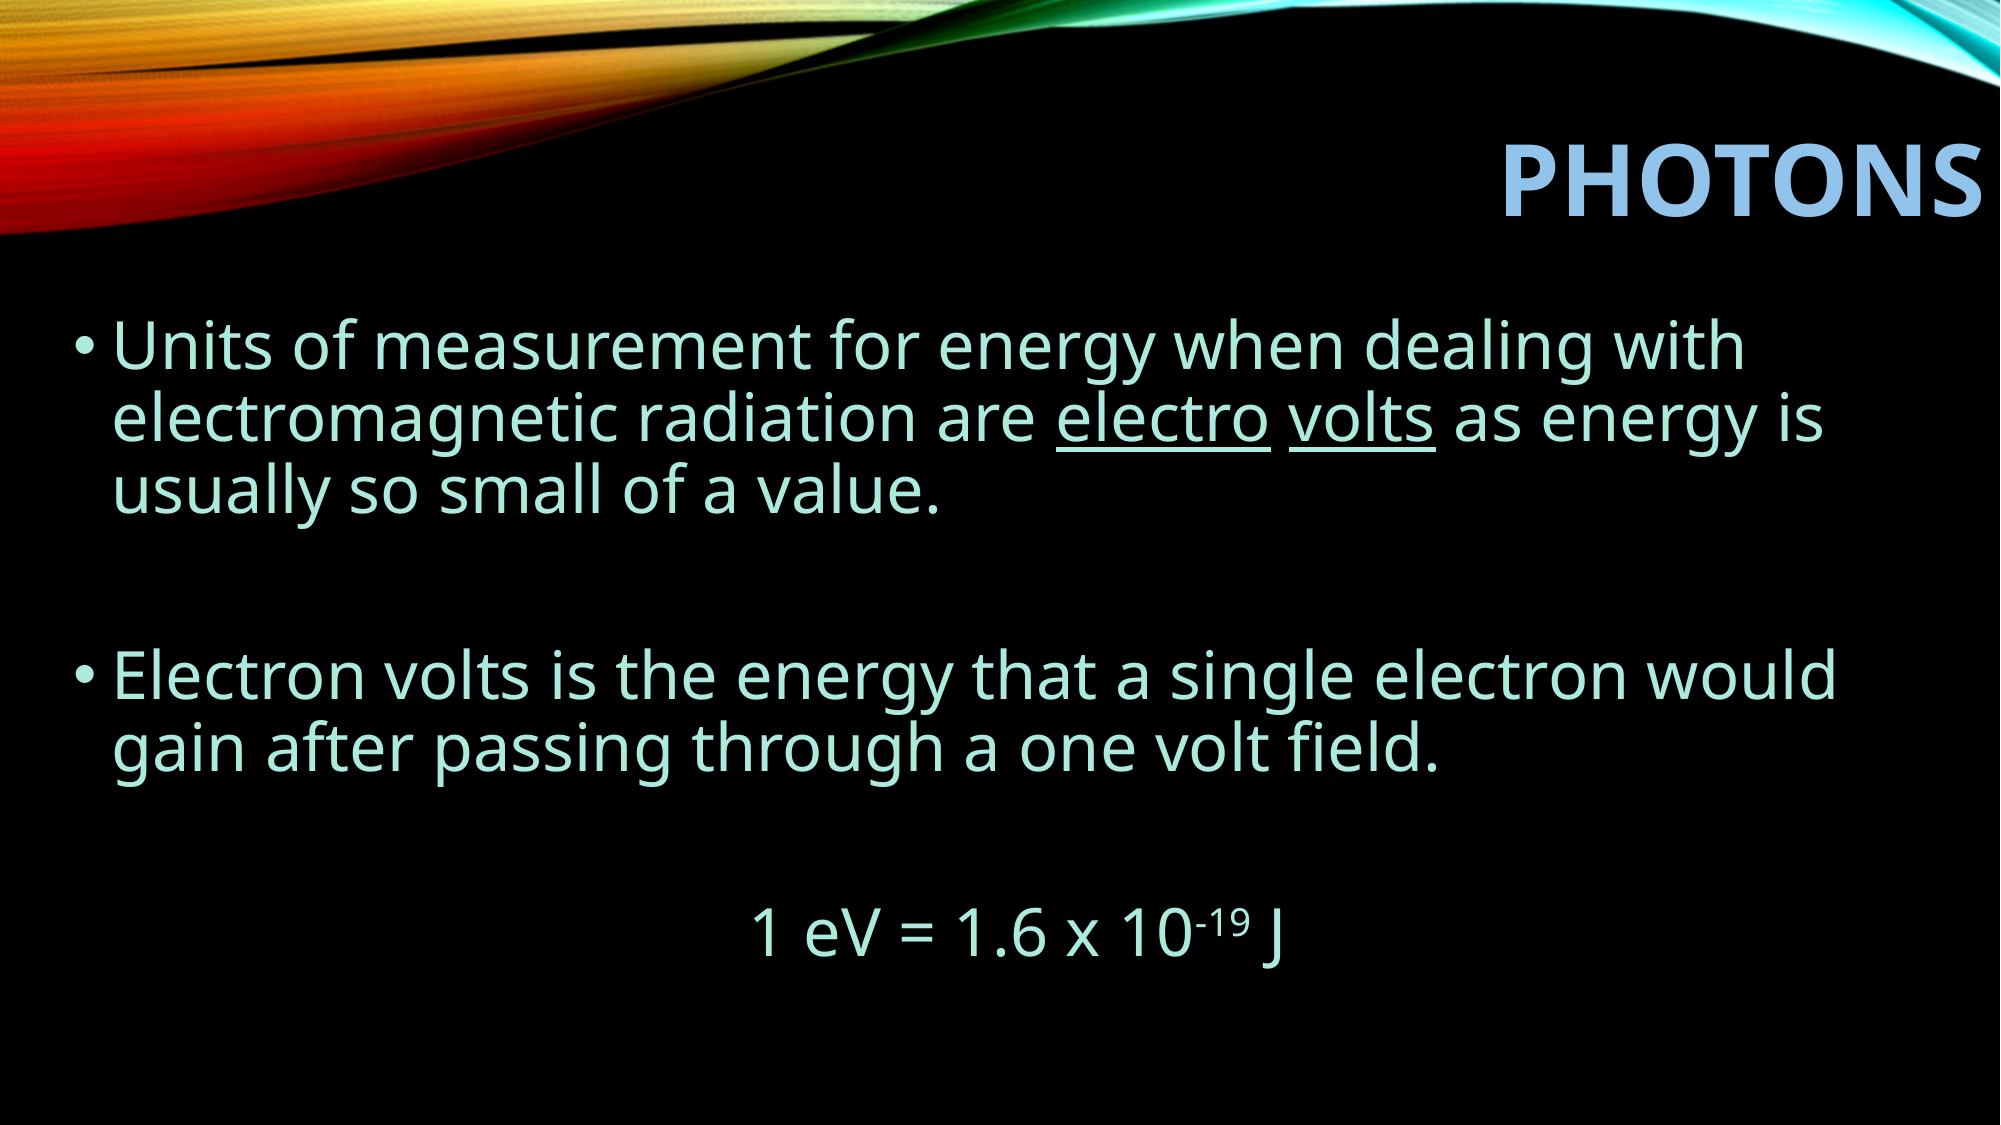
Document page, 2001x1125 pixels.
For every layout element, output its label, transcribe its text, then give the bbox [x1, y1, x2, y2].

list Units of measurement for energy when dealing with electromagnetic radiation are electro volts as energy is usually so small of a value. Electron volts is the energy that a single electron would gain after passing through a one volt field. 1 eV = 1.6 x 10-19 J [58, 304, 1930, 1043]
title Photons [650, 90, 2000, 278]
picture [0, 0, 2000, 237]
